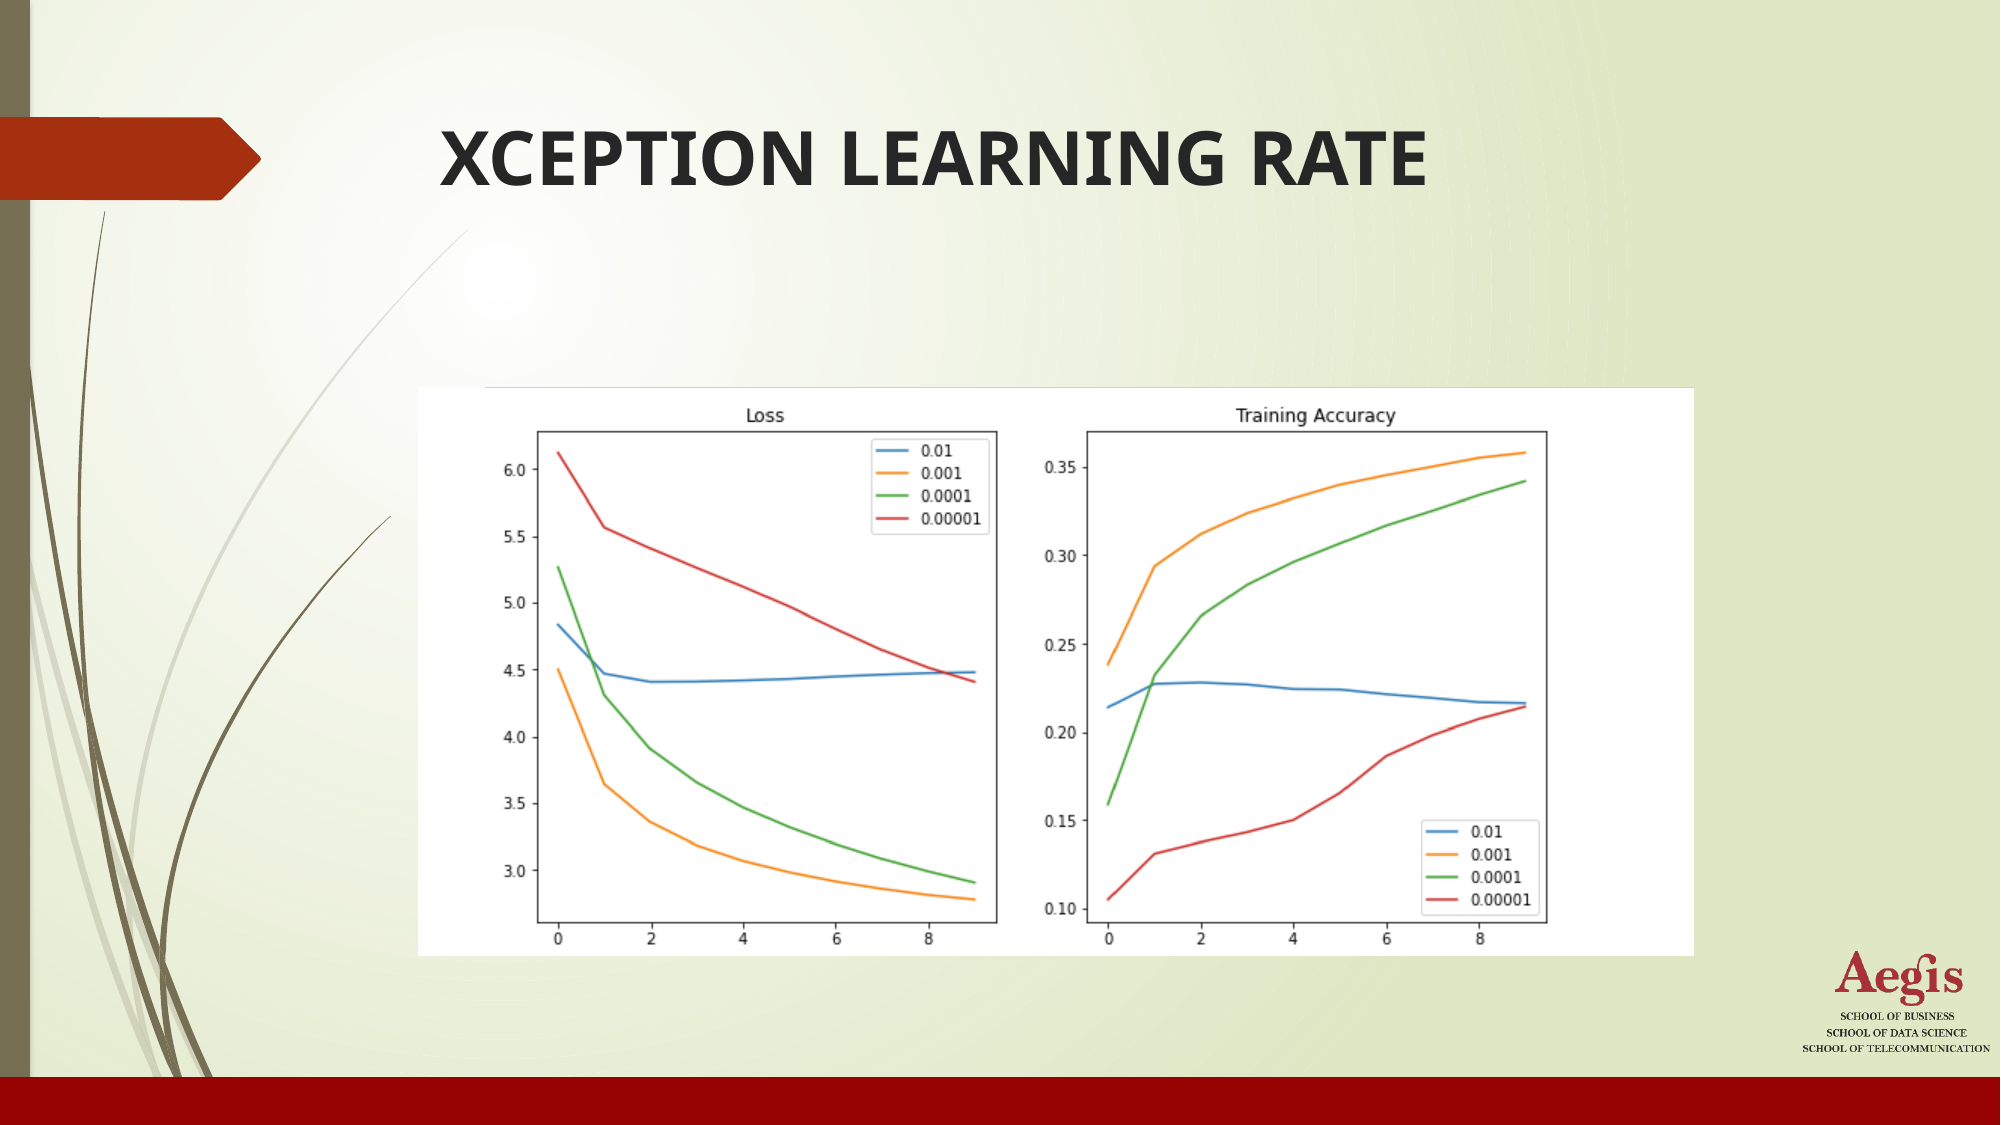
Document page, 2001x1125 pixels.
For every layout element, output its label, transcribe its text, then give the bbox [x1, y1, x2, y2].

picture [1803, 950, 1991, 1052]
picture [418, 387, 1695, 957]
text_box [0, 1077, 2000, 1125]
title XCEPTION LEARNING RATE [425, 102, 1888, 313]
